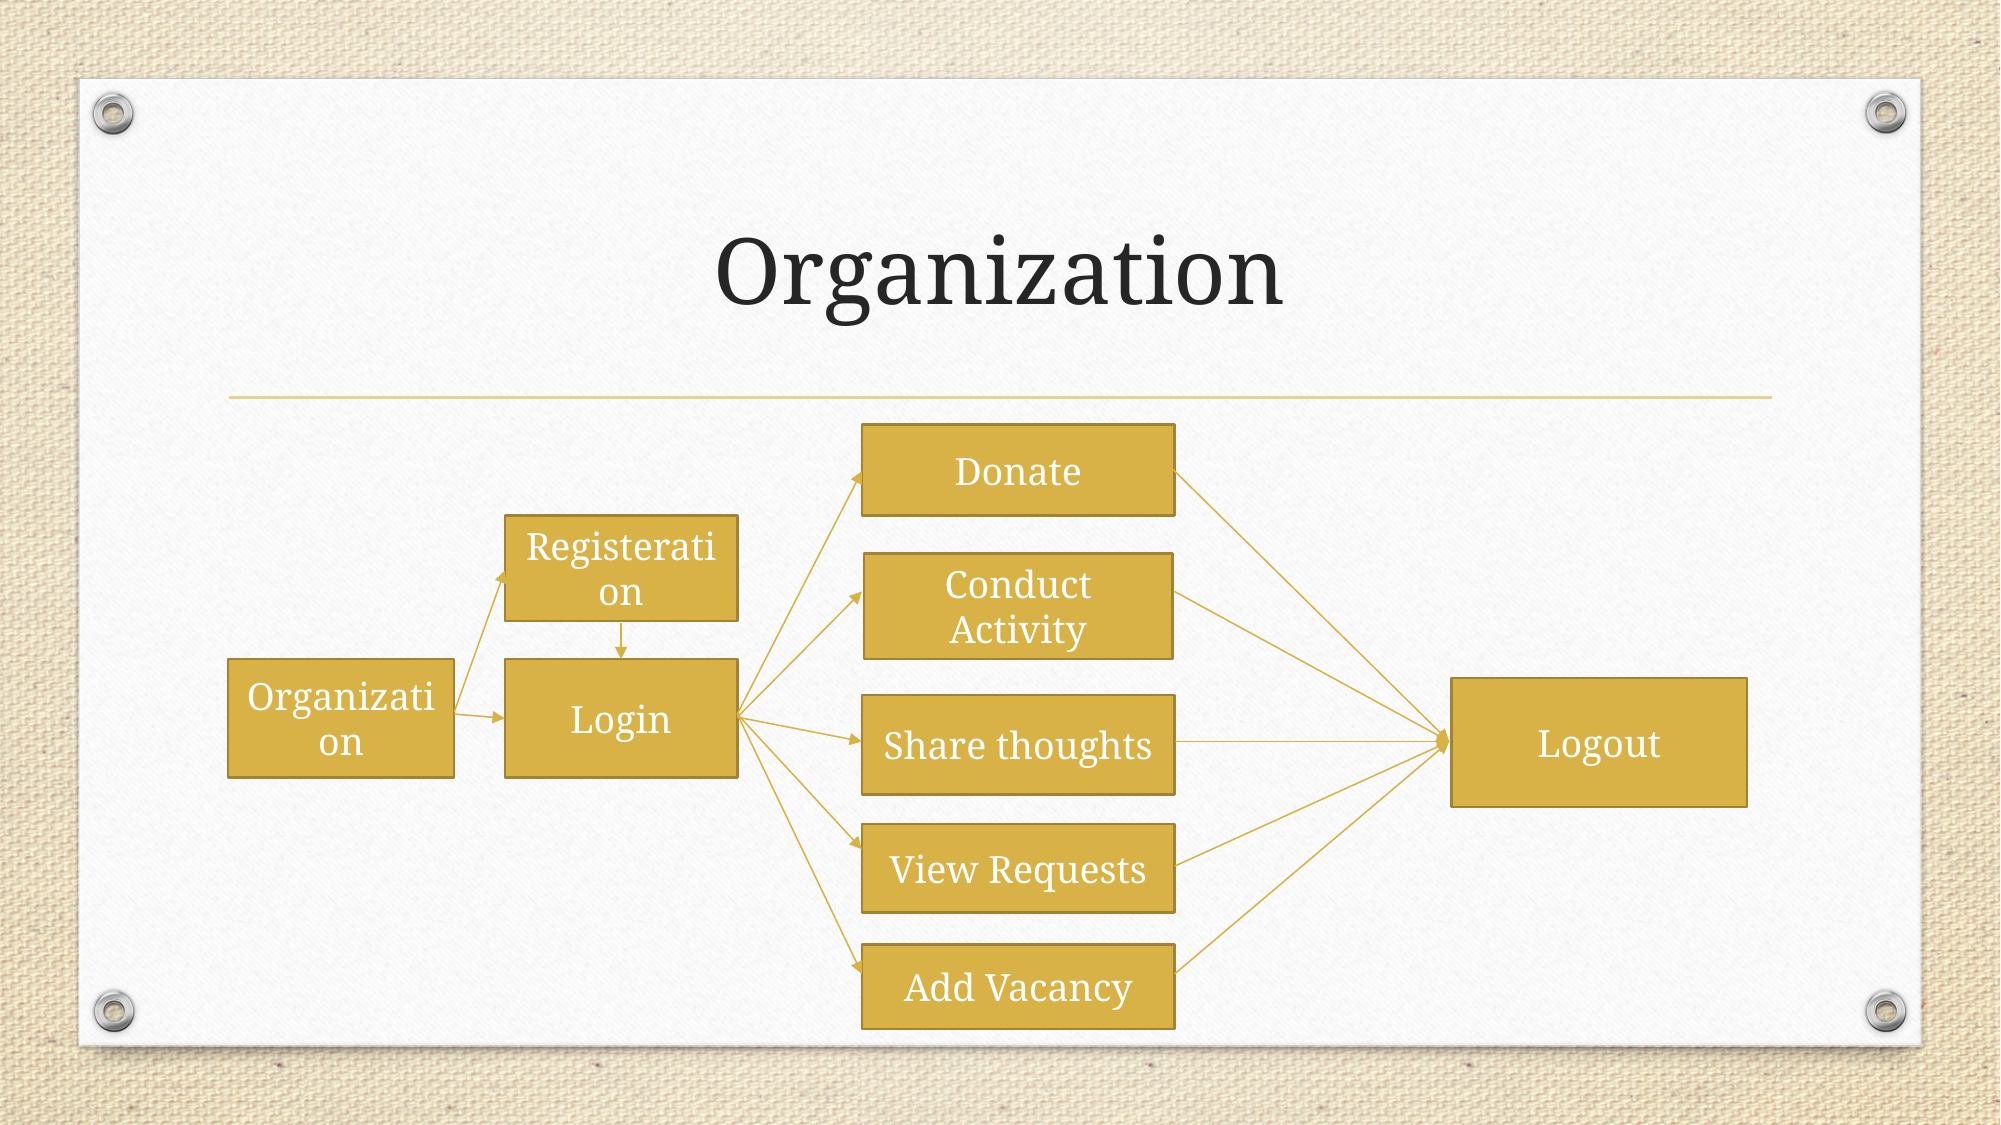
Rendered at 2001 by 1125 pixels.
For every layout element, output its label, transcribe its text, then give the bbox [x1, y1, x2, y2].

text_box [737, 850, 863, 975]
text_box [1174, 867, 1450, 975]
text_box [737, 742, 863, 850]
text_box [737, 716, 863, 742]
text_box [453, 570, 506, 713]
text_box View Requests [863, 823, 1174, 914]
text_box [737, 470, 863, 591]
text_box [1174, 741, 1450, 867]
text_box Organization [227, 658, 455, 779]
text_box Conduct Activity [863, 552, 1172, 660]
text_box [453, 713, 506, 719]
text_box Donate [861, 423, 1176, 517]
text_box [737, 591, 863, 713]
title Organization [212, 161, 1788, 375]
text_box Registeration [504, 514, 737, 622]
text_box Login [504, 658, 737, 779]
text_box Logout [1450, 677, 1748, 808]
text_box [1174, 591, 1450, 741]
picture [0, 0, 2001, 1125]
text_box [1172, 468, 1450, 742]
text_box Add Vacancy [861, 943, 1176, 1030]
text_box Share thoughts [863, 694, 1174, 796]
